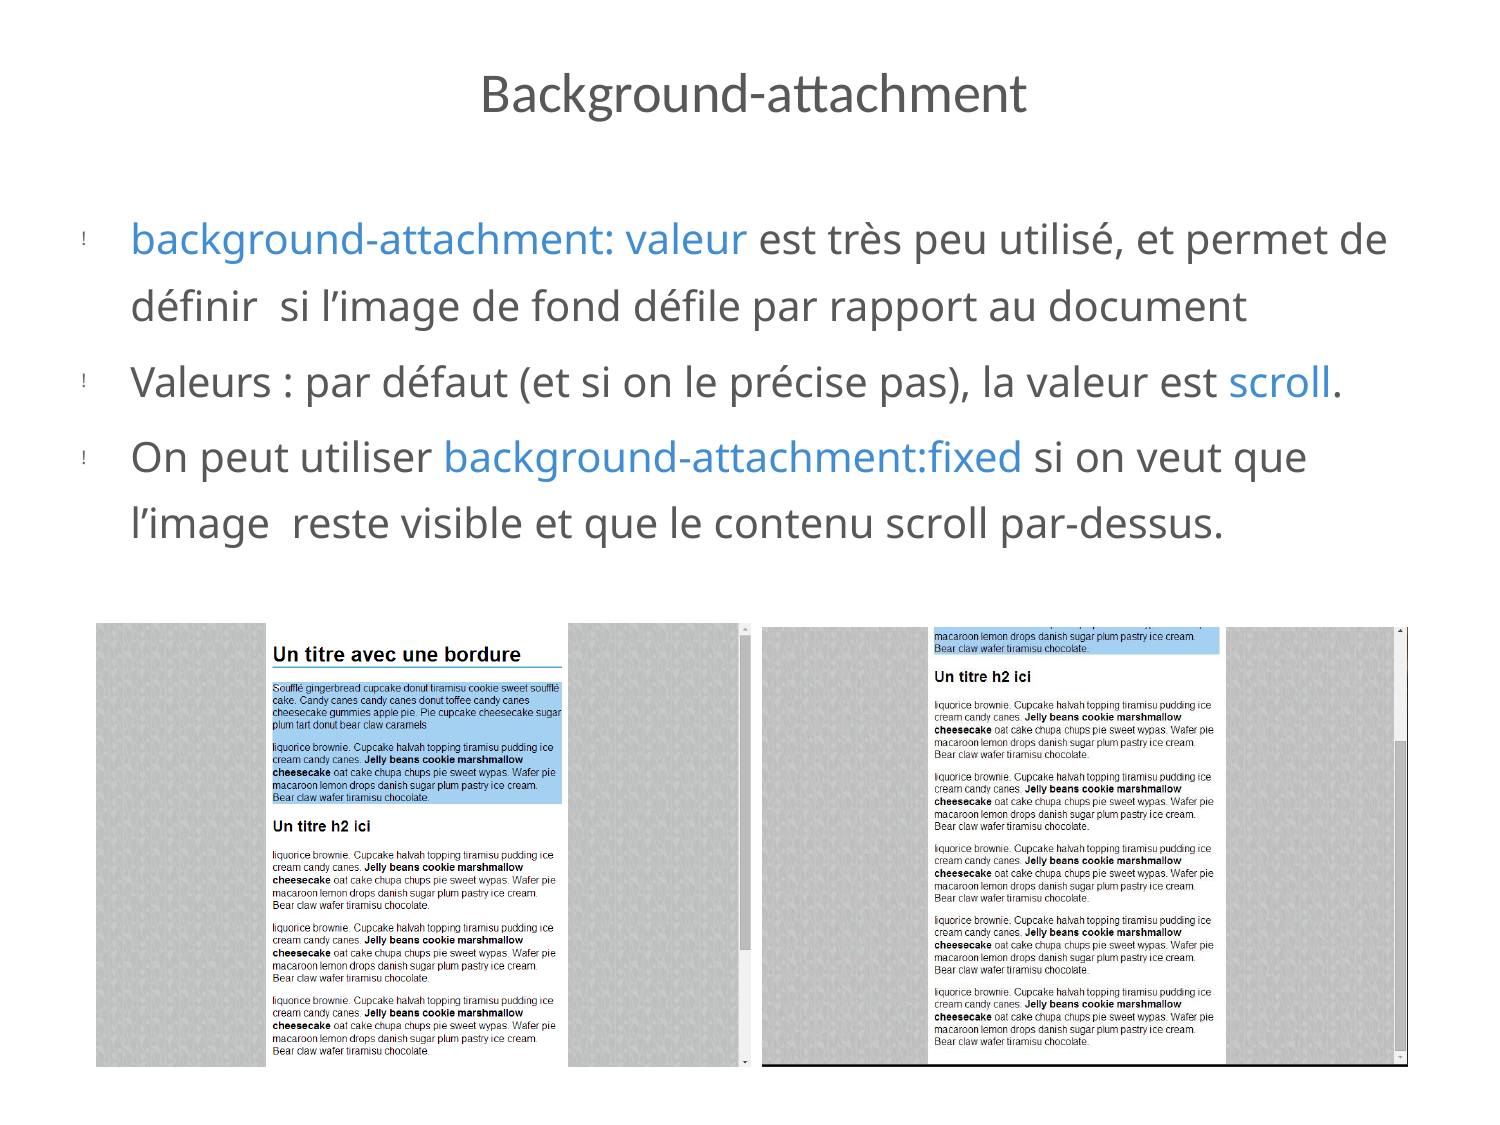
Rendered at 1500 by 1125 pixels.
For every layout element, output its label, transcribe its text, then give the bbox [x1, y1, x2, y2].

picture [761, 627, 1408, 1067]
title Background-attachment [425, 0, 1082, 184]
text_box ! [79, 366, 95, 392]
text_box ! [79, 444, 95, 469]
text_box ! [79, 225, 95, 250]
text_box background-attachment: valeur est très peu utilisé, et permet de définir si l’image de fond défile par rapport au document [128, 195, 1435, 330]
picture [96, 623, 752, 1067]
text_box Valeurs : par défaut (et si on le précise pas), la valeur est scroll. On peut utiliser background-attachment:fixed si on veut que l’image reste visible et que le contenu scroll par-dessus. [128, 327, 1375, 547]
